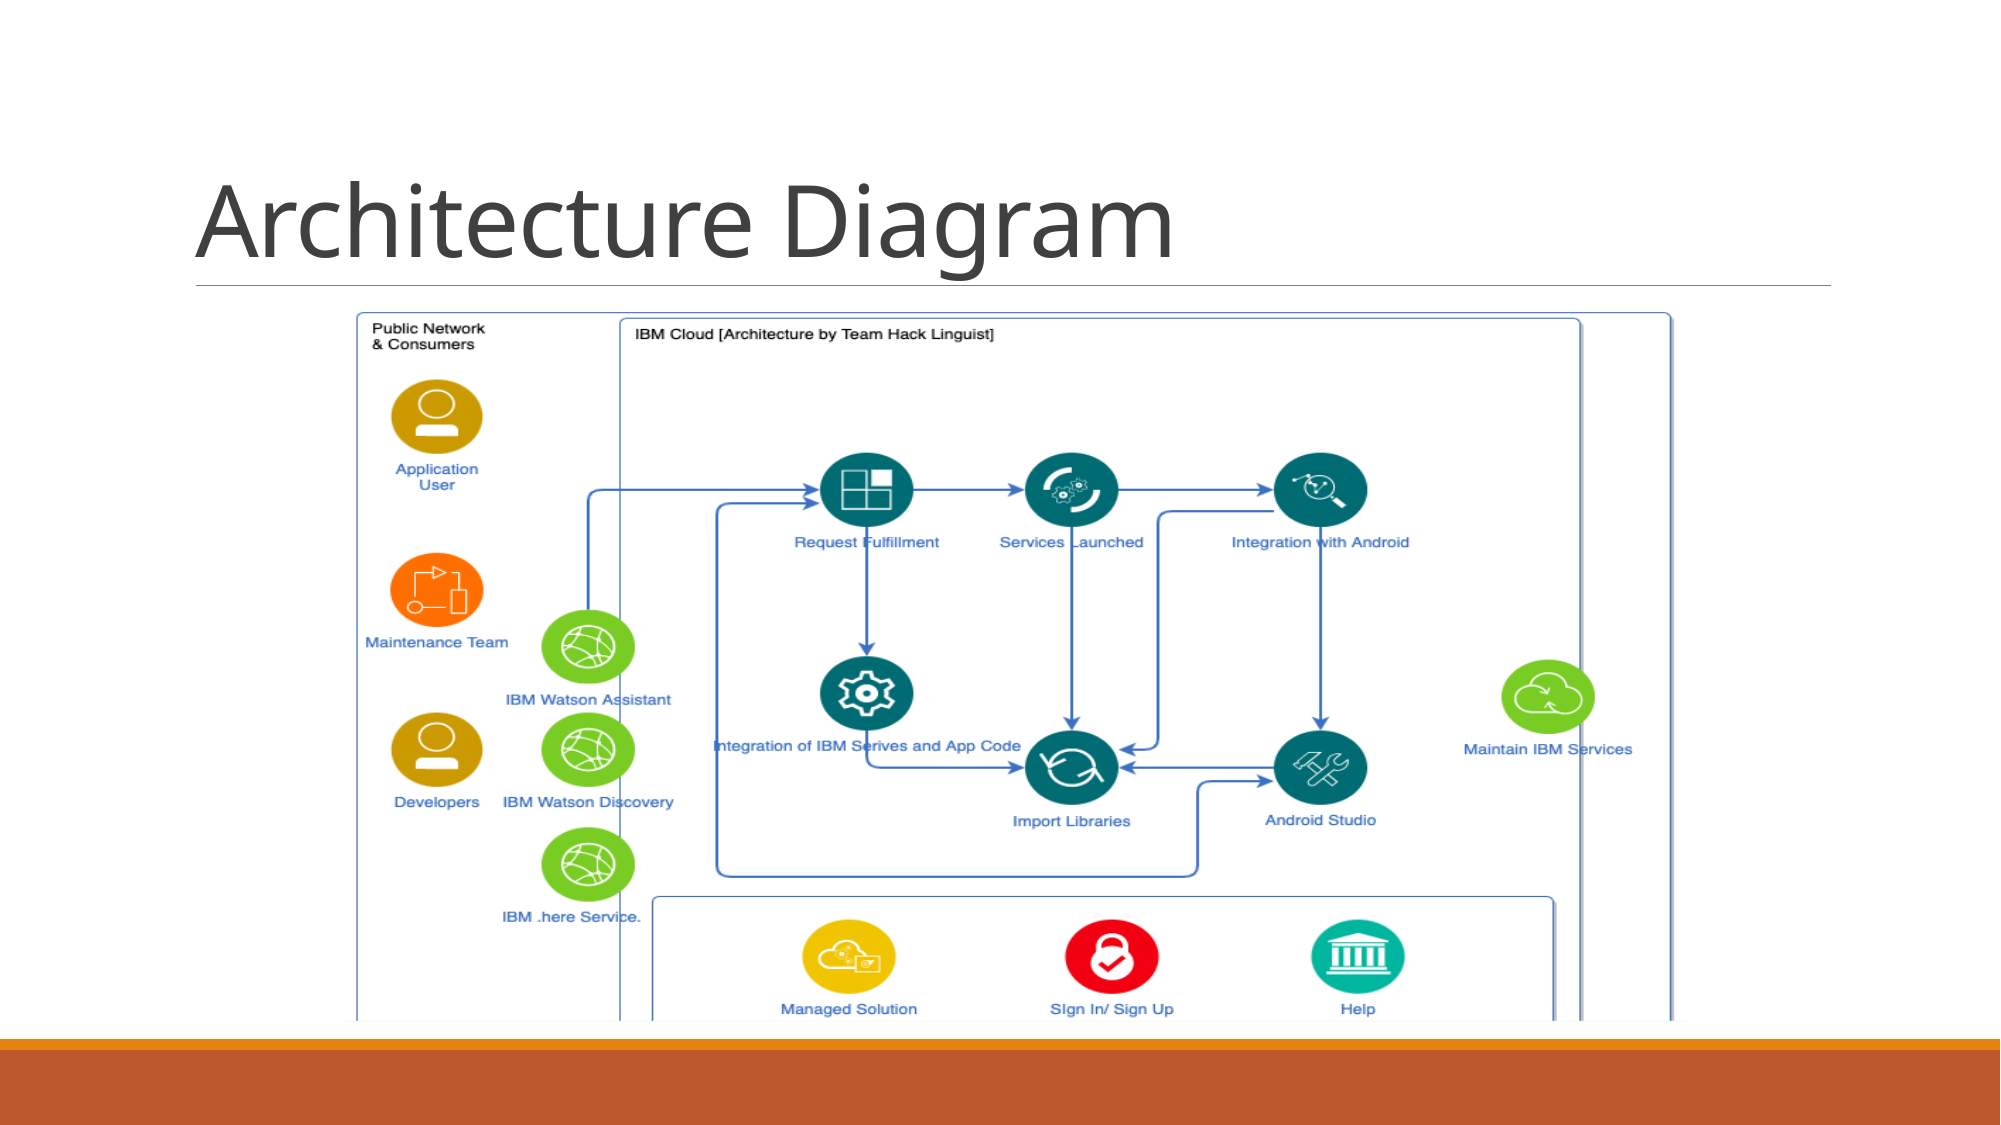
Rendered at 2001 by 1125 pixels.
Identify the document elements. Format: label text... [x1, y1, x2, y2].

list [340, 302, 1688, 1023]
title Architecture Diagram [180, 47, 1830, 285]
